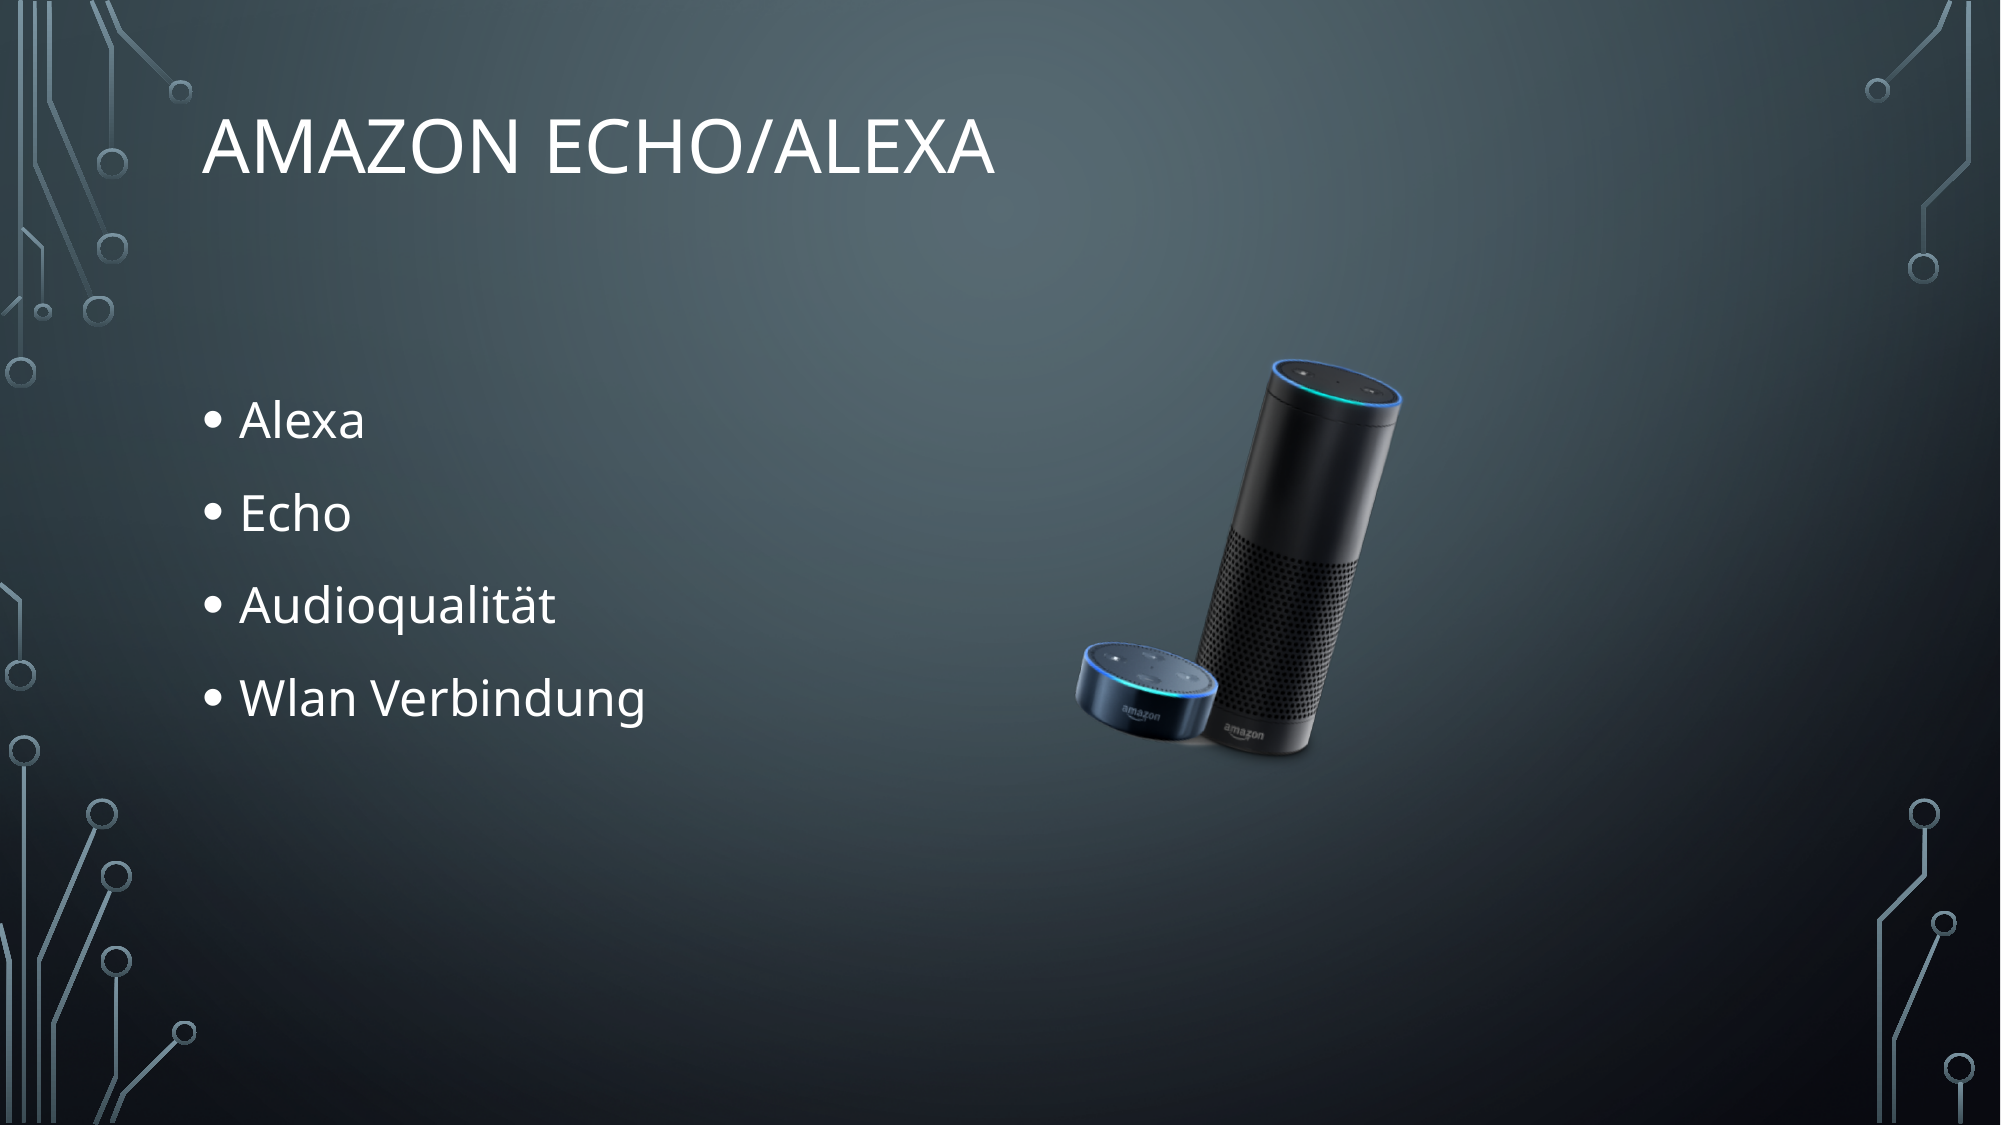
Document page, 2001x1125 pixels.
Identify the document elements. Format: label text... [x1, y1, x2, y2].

text_box Alexa Echo Audioqualität Wlan Verbindung [187, 368, 1813, 950]
text_box Amazon Echo/Alexa [187, 101, 1813, 344]
picture [897, 269, 1596, 844]
